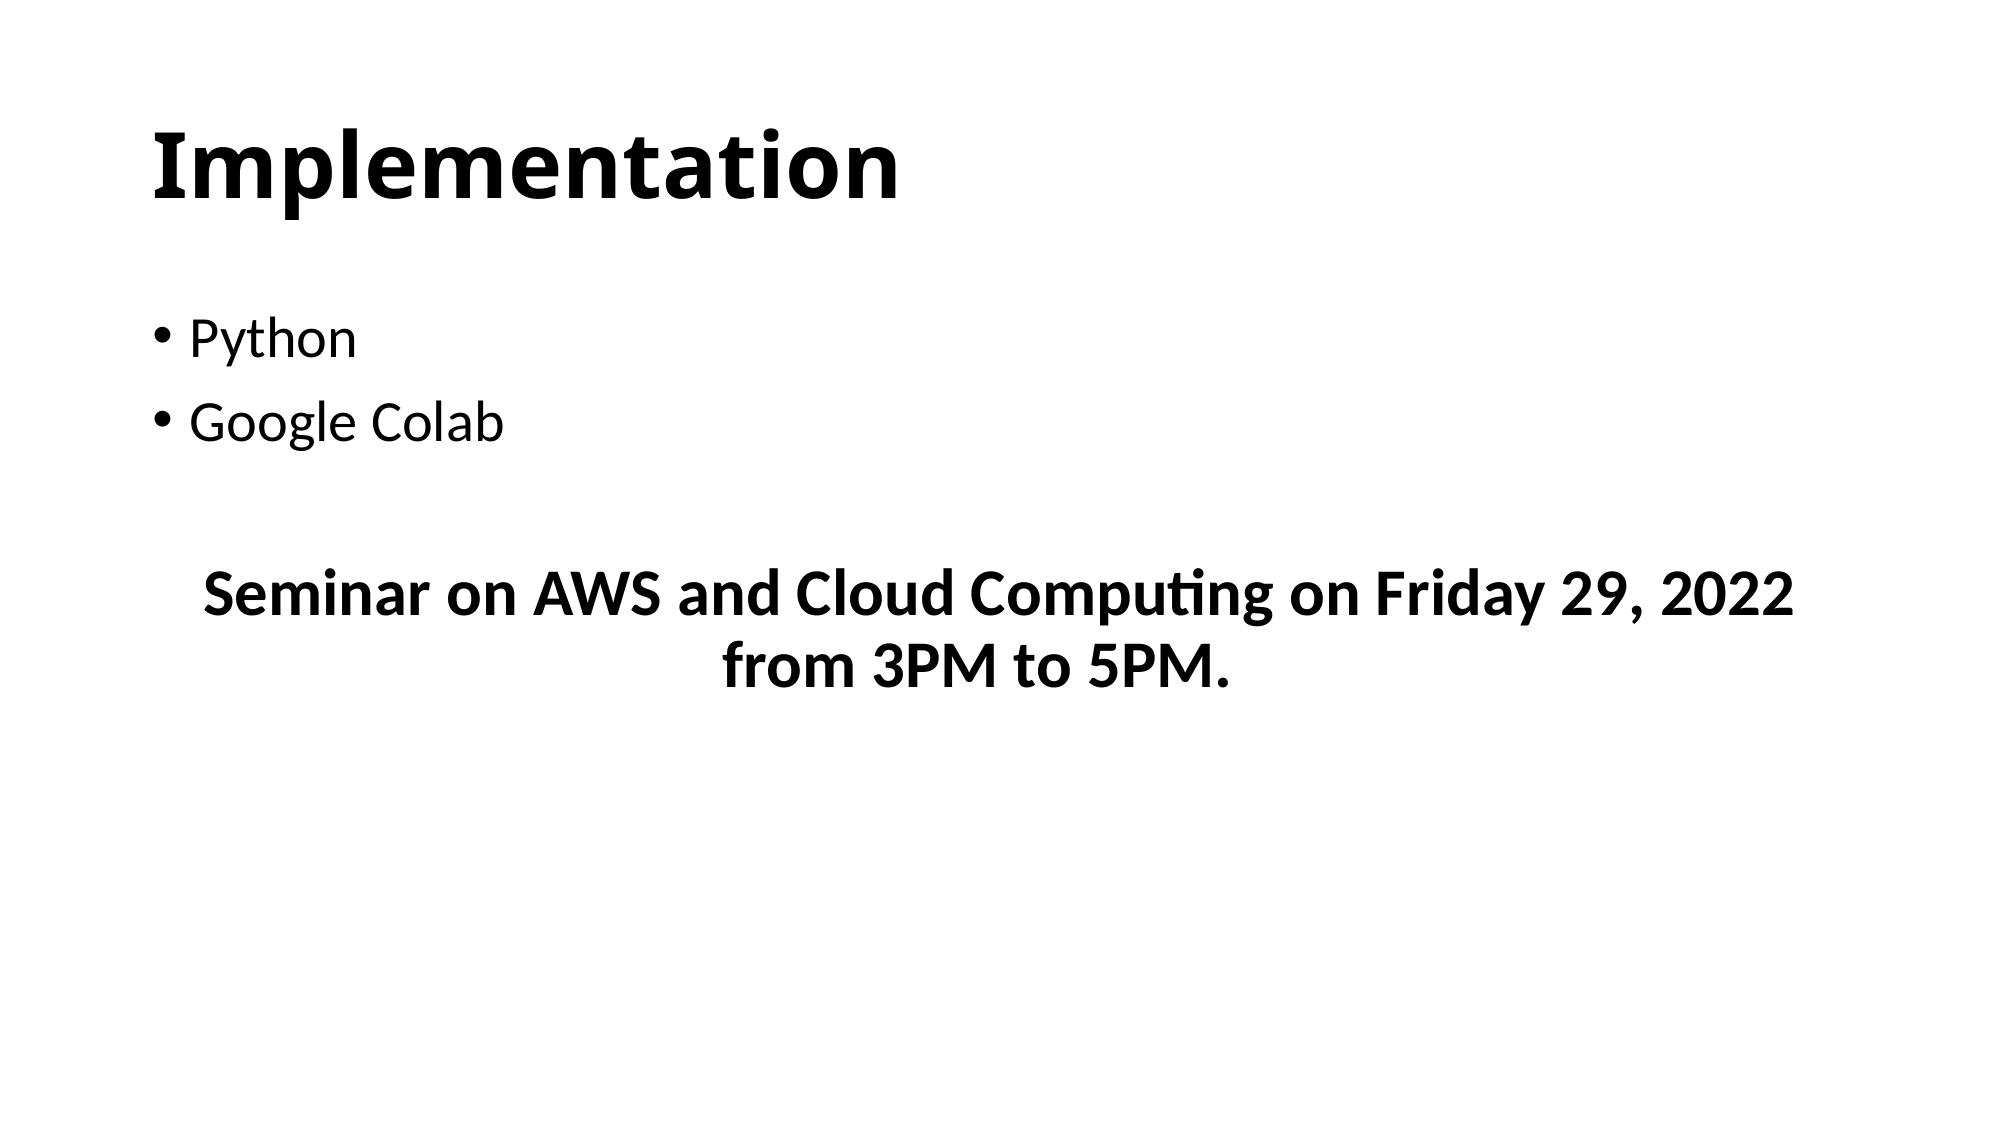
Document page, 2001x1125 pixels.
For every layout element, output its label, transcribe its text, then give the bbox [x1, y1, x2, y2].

list Python Google Colab Seminar on AWS and Cloud Computing on Friday 29, 2022 from 3PM to 5PM. [137, 299, 1863, 1014]
title Implementation [137, 59, 1863, 278]
